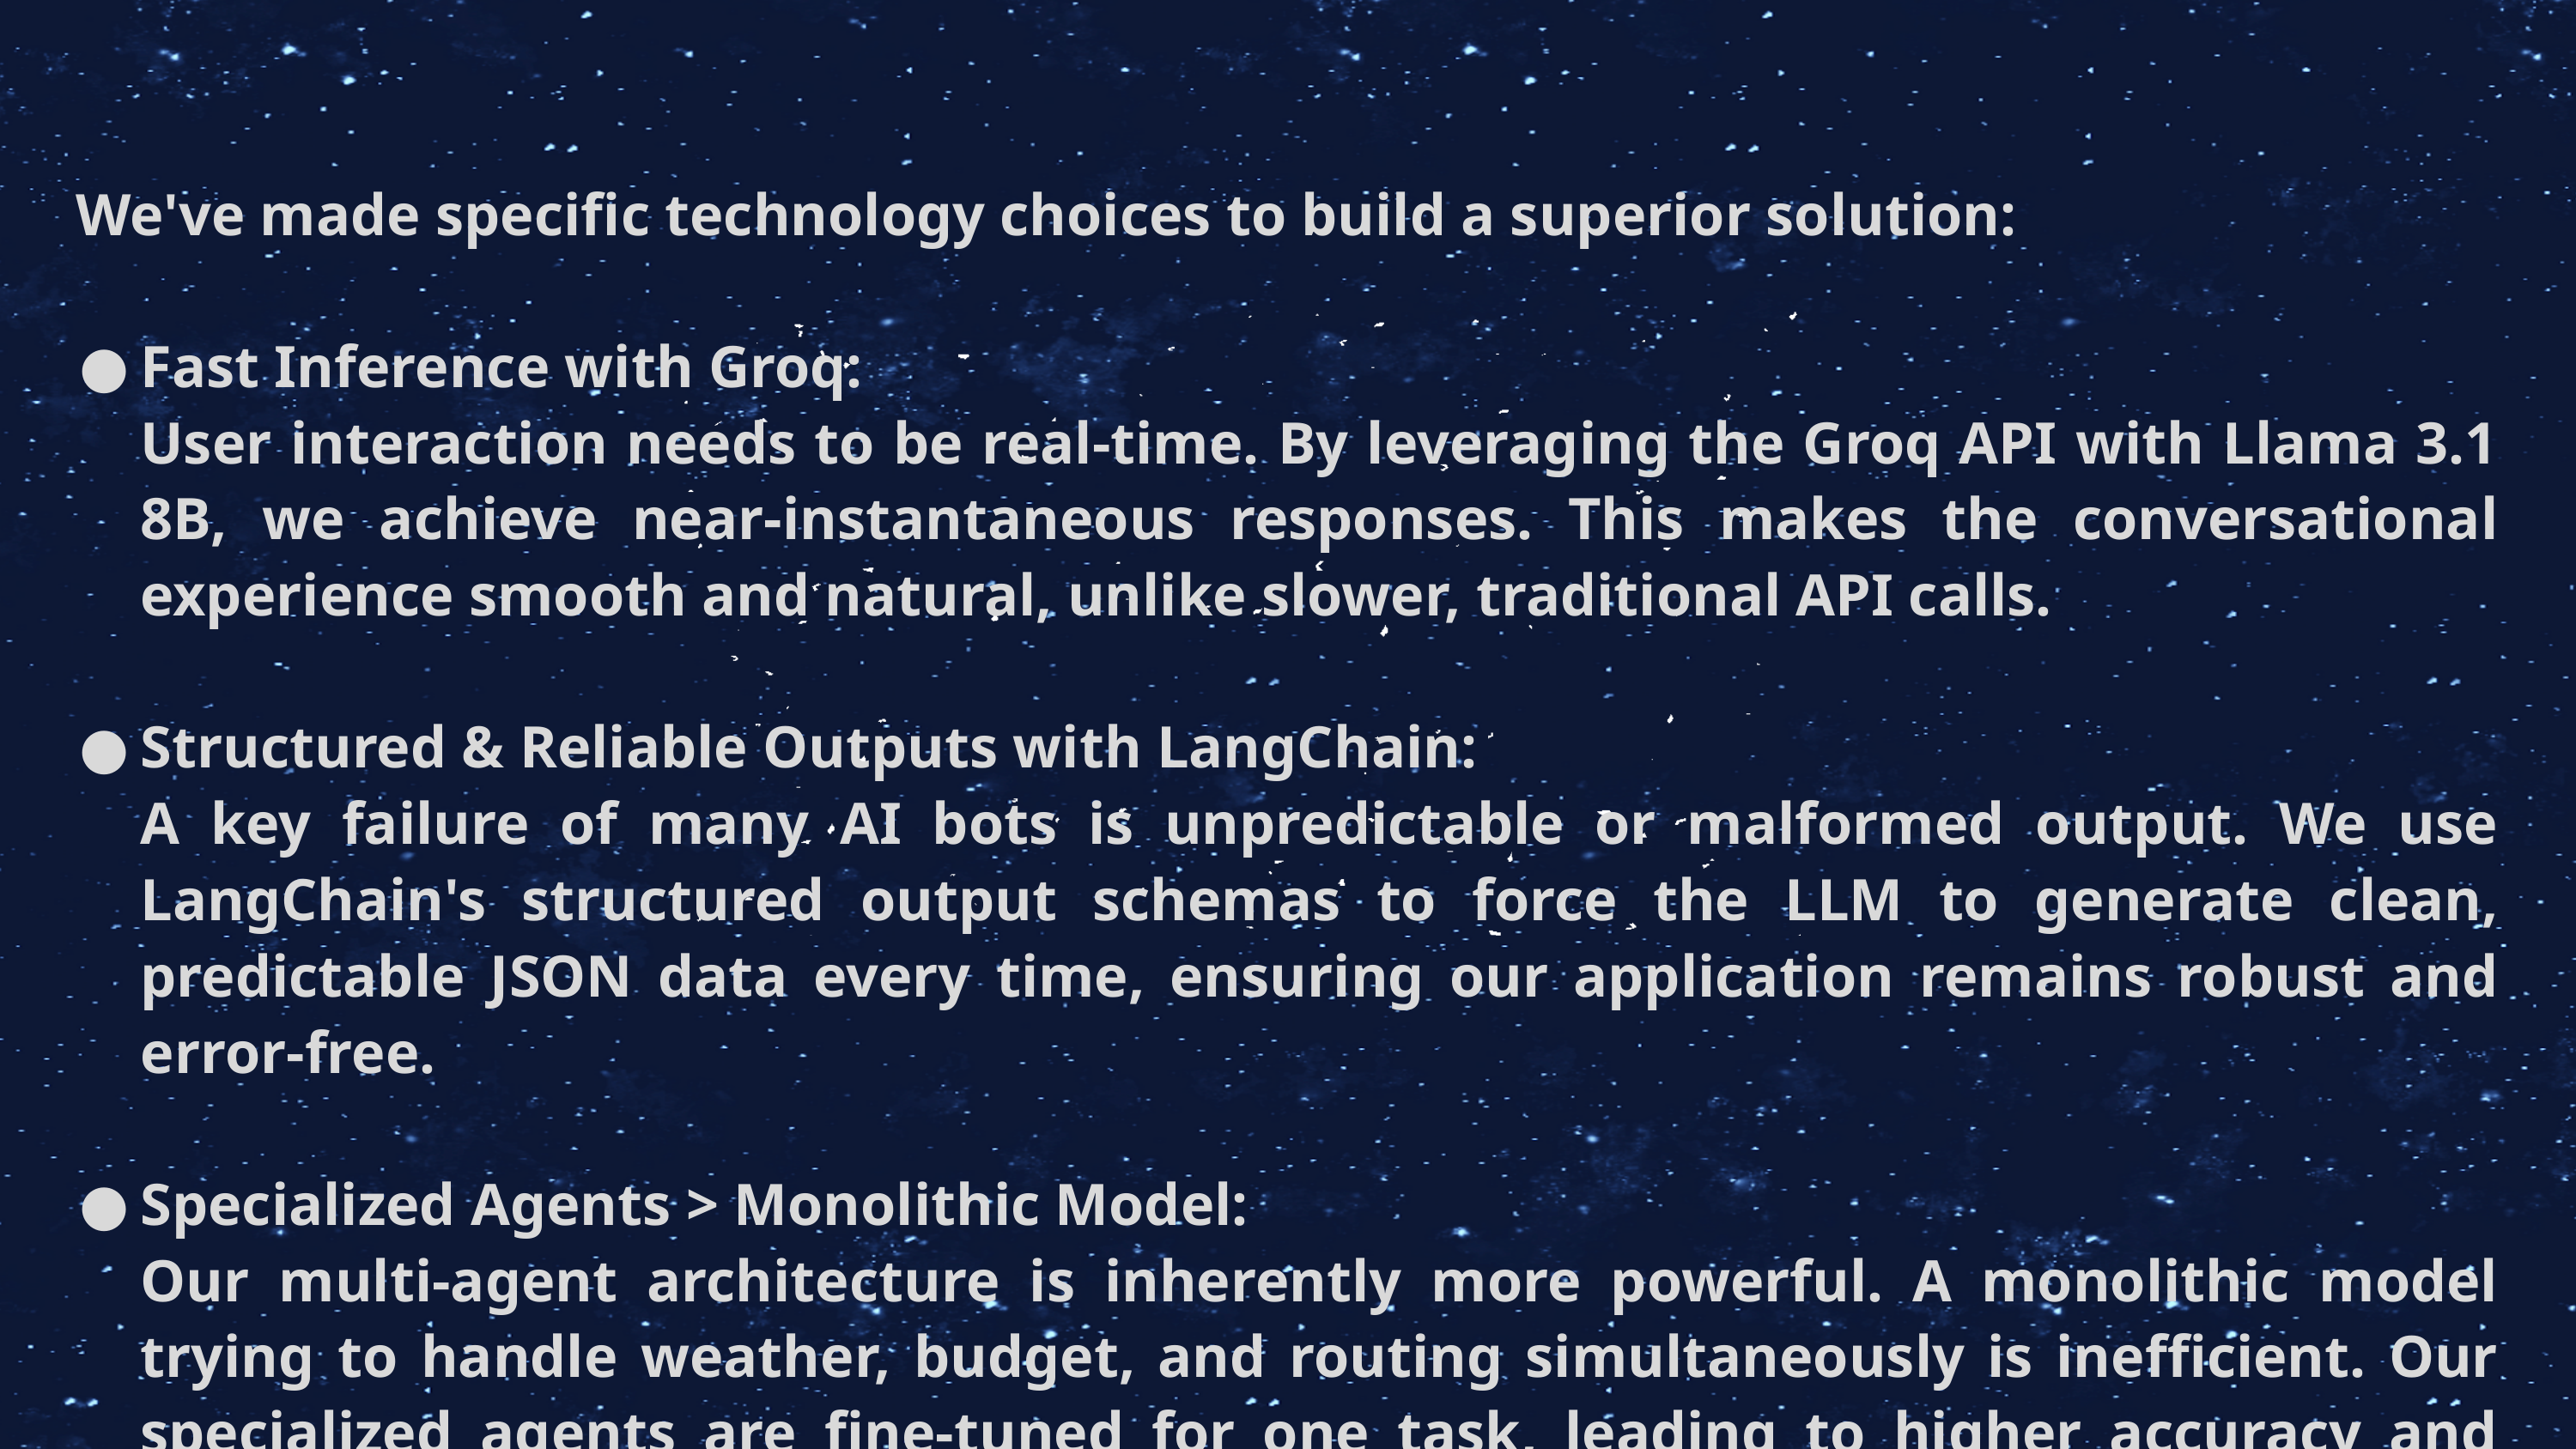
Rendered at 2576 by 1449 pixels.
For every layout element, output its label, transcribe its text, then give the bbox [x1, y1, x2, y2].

text_box We've made specific technology choices to build a superior solution: Fast Inference with Groq: User interaction needs to be real-time. By leveraging the Groq API with Llama 3.1 8B, we achieve near-instantaneous responses. This makes the conversational experience smooth and natural, unlike slower, traditional API calls. Structured & Reliable Outputs with LangChain: A key failure of many AI bots is unpredictable or malformed output. We use LangChain's structured output schemas to force the LLM to generate clean, predictable JSON data every time, ensuring our application remains robust and error-free. Specialized Agents > Monolithic Model: Our multi-agent architecture is inherently more powerful. A monolithic model trying to handle weather, budget, and routing simultaneously is inefficient. Our specialized agents are fine-tuned for one task, leading to higher accuracy and making the system easier to debug and upgrade. [76, 170, 2500, 1449]
text_box AI TECHSTACK [645, 0, 1931, 10]
picture [680, 307, 1801, 936]
text_box [0, 0, 2576, 1449]
